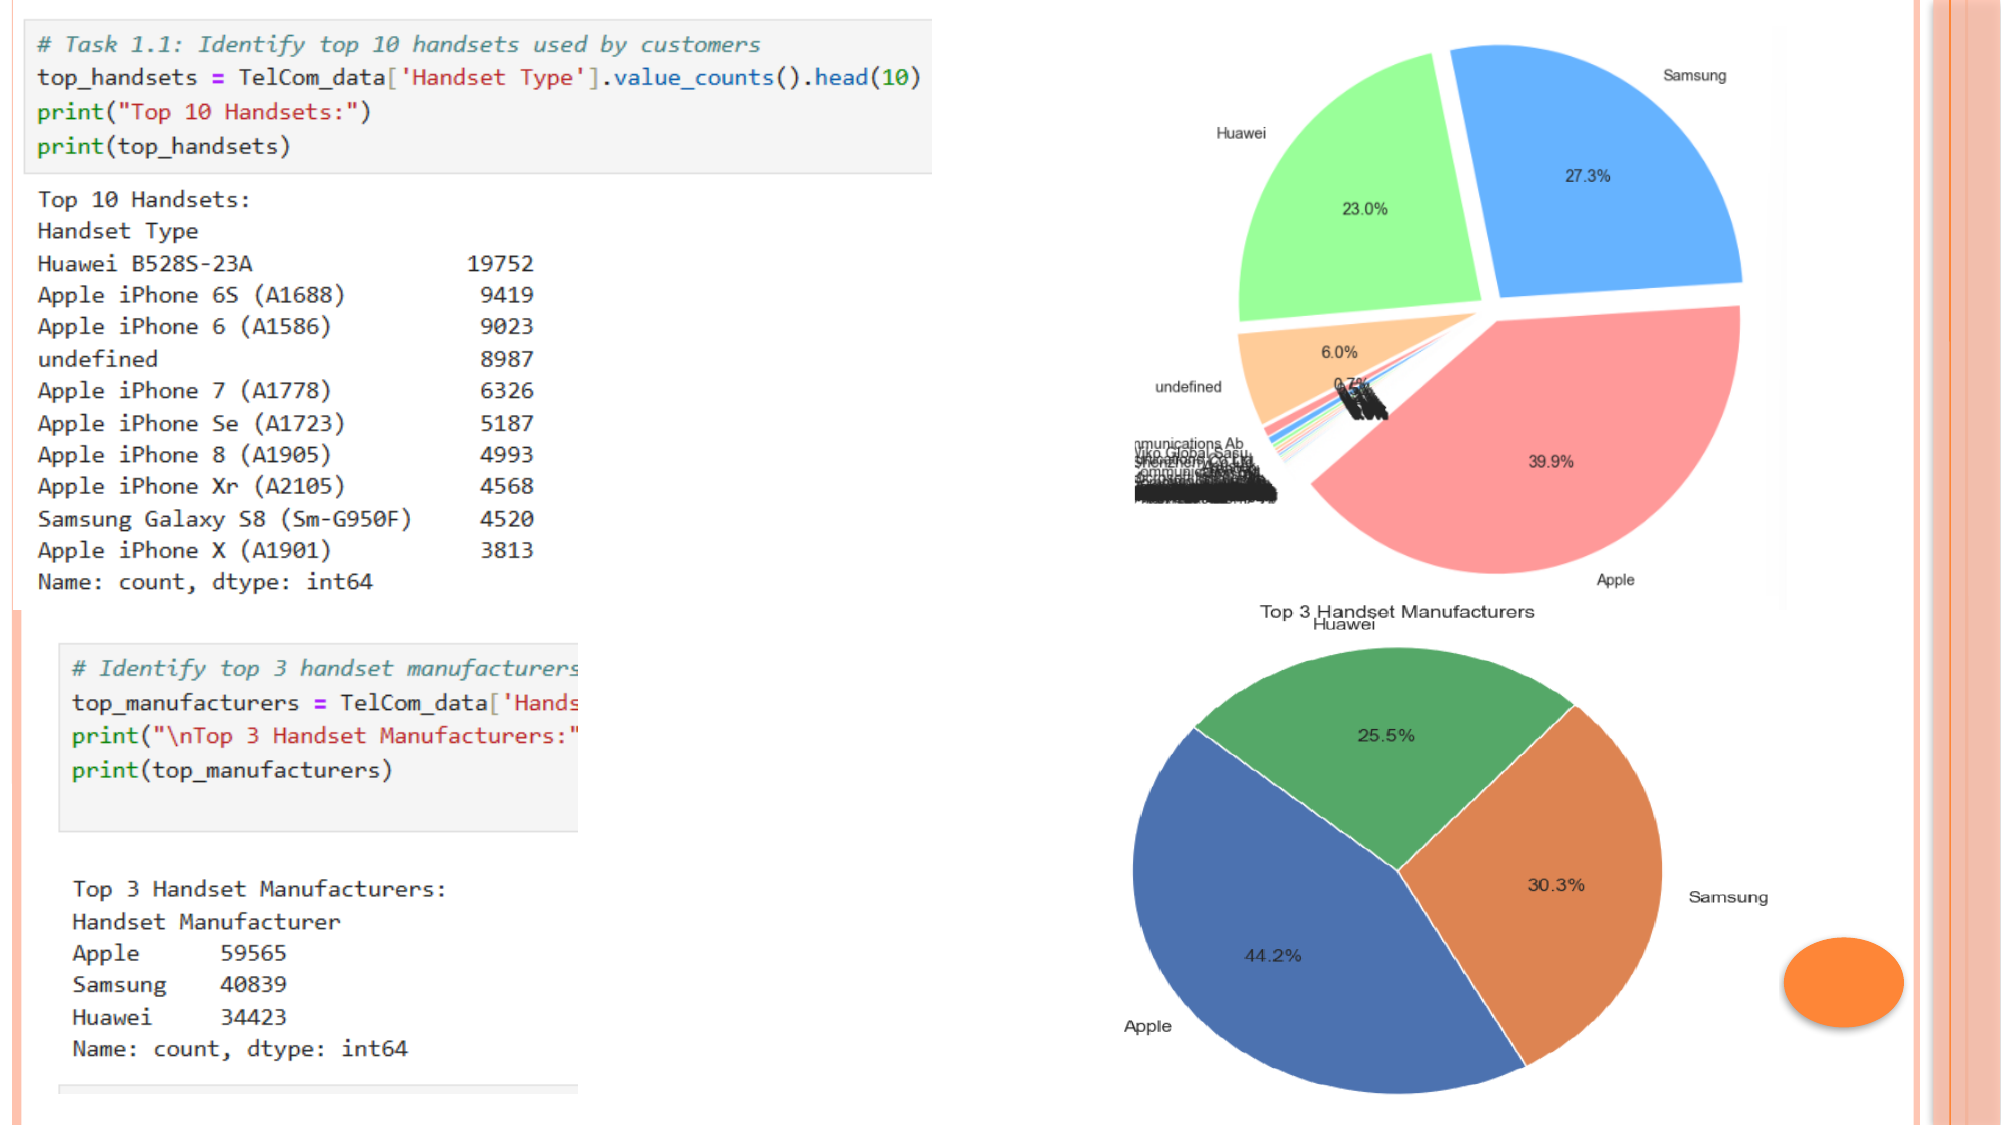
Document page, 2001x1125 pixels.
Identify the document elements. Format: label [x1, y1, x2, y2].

picture [12, 0, 933, 1095]
picture [1102, 26, 1788, 1110]
